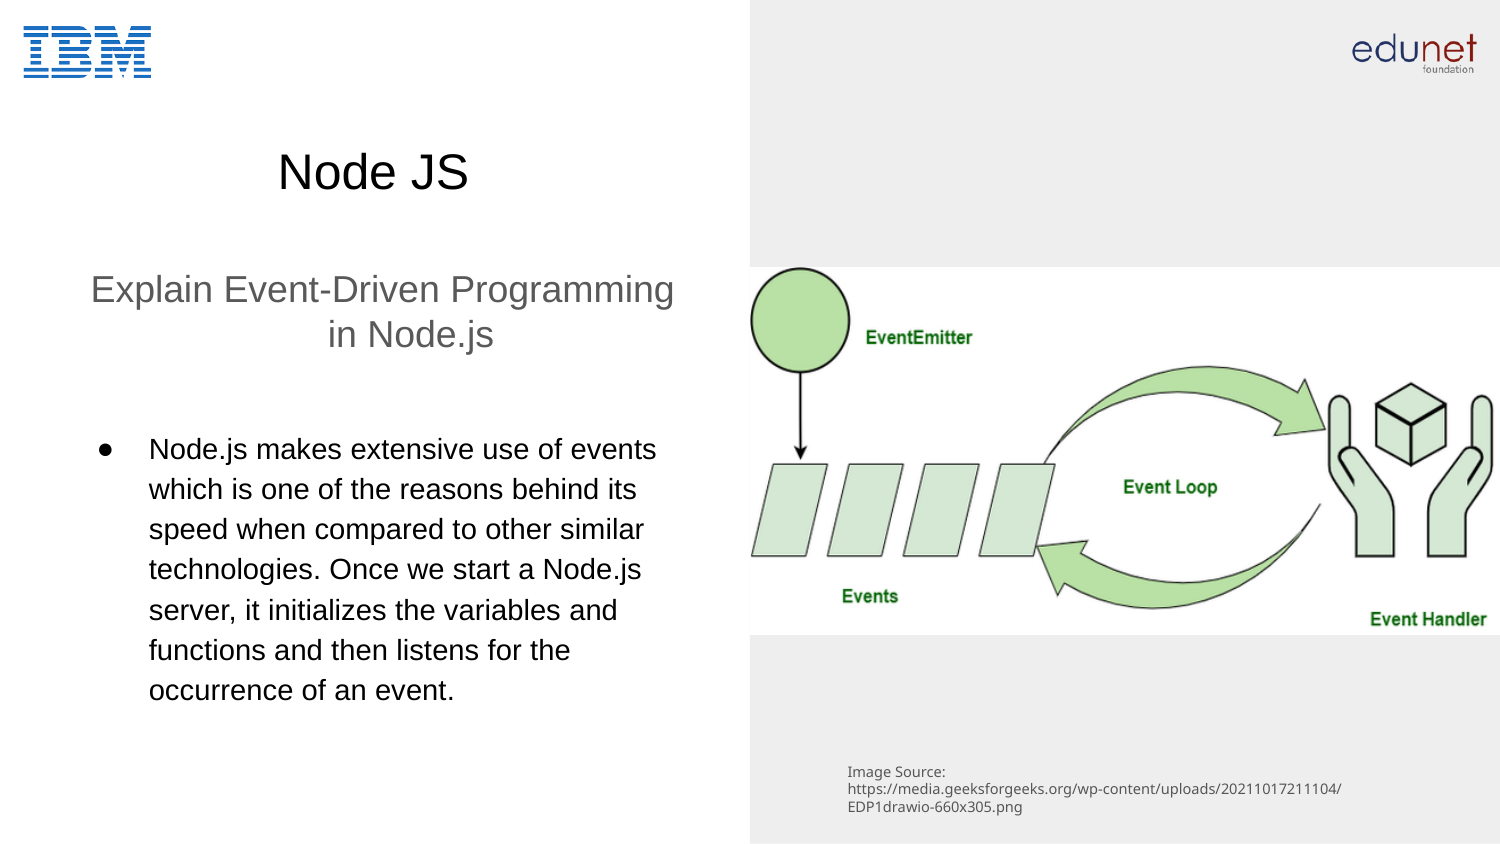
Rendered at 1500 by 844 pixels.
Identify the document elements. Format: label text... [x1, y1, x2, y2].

picture [1350, 26, 1480, 78]
picture [749, 267, 1500, 636]
list Node.js makes extensive use of events which is one of the reasons behind its speed when compared to other similar technologies. Once we start a Node.js server, it initializes the variables and functions and then listens for the occurrence of an event. [58, 421, 689, 710]
title Node JS [41, 117, 706, 223]
list Image Source: https://media.geeksforgeeks.org/wp-content/uploads/20211017211104/EDP1drawio-660x305.png [832, 747, 1390, 812]
subtitle Explain Event-Driven Programming in Node.js [41, 257, 706, 363]
picture [0, 0, 559, 78]
